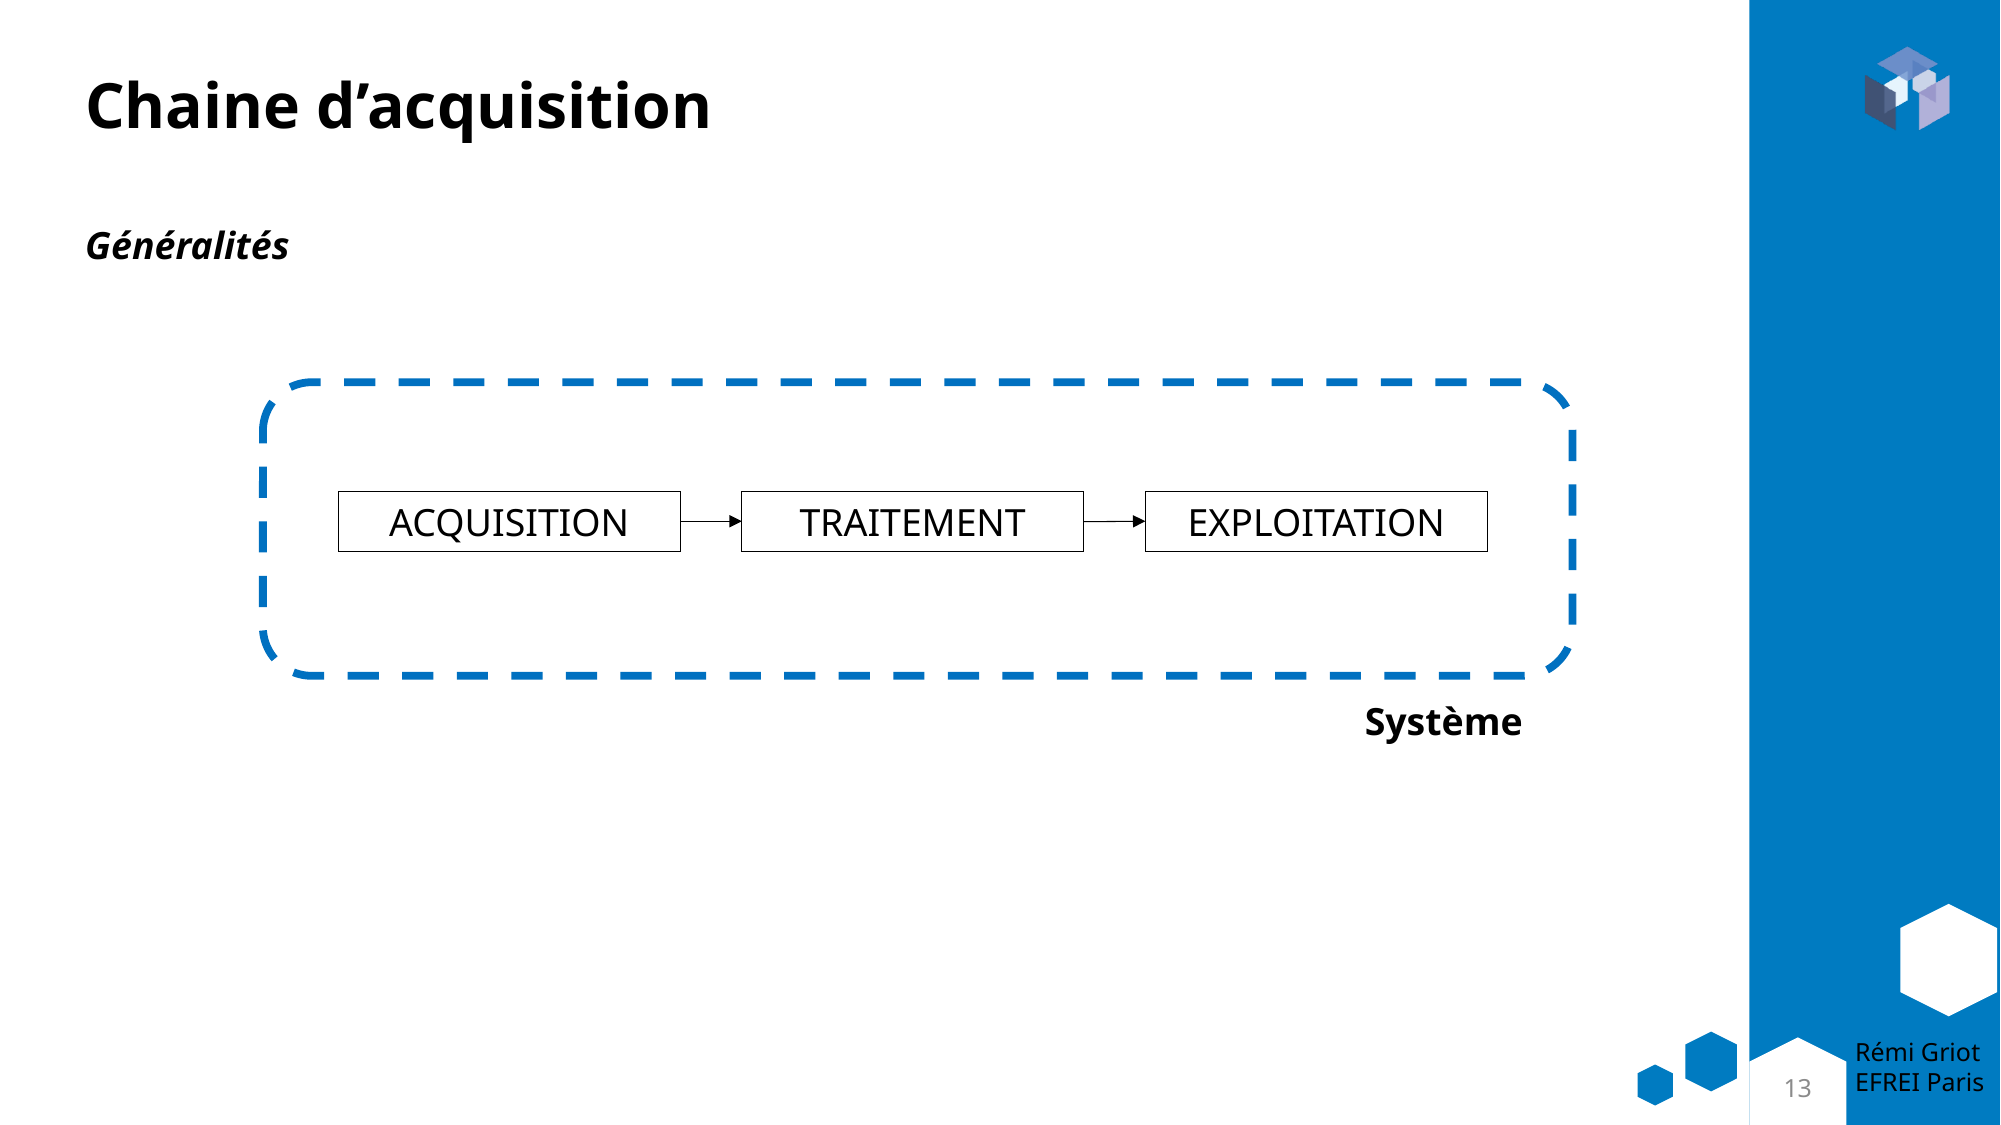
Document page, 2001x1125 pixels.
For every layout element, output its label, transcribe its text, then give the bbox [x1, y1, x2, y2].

list Généralités [70, 220, 1387, 281]
picture [1858, 41, 1956, 135]
text_box [261, 381, 1574, 677]
text_box 13 [1749, 1059, 1847, 1120]
title Chaine d’acquisition [70, 0, 1693, 218]
text_box Système [1350, 690, 1550, 750]
